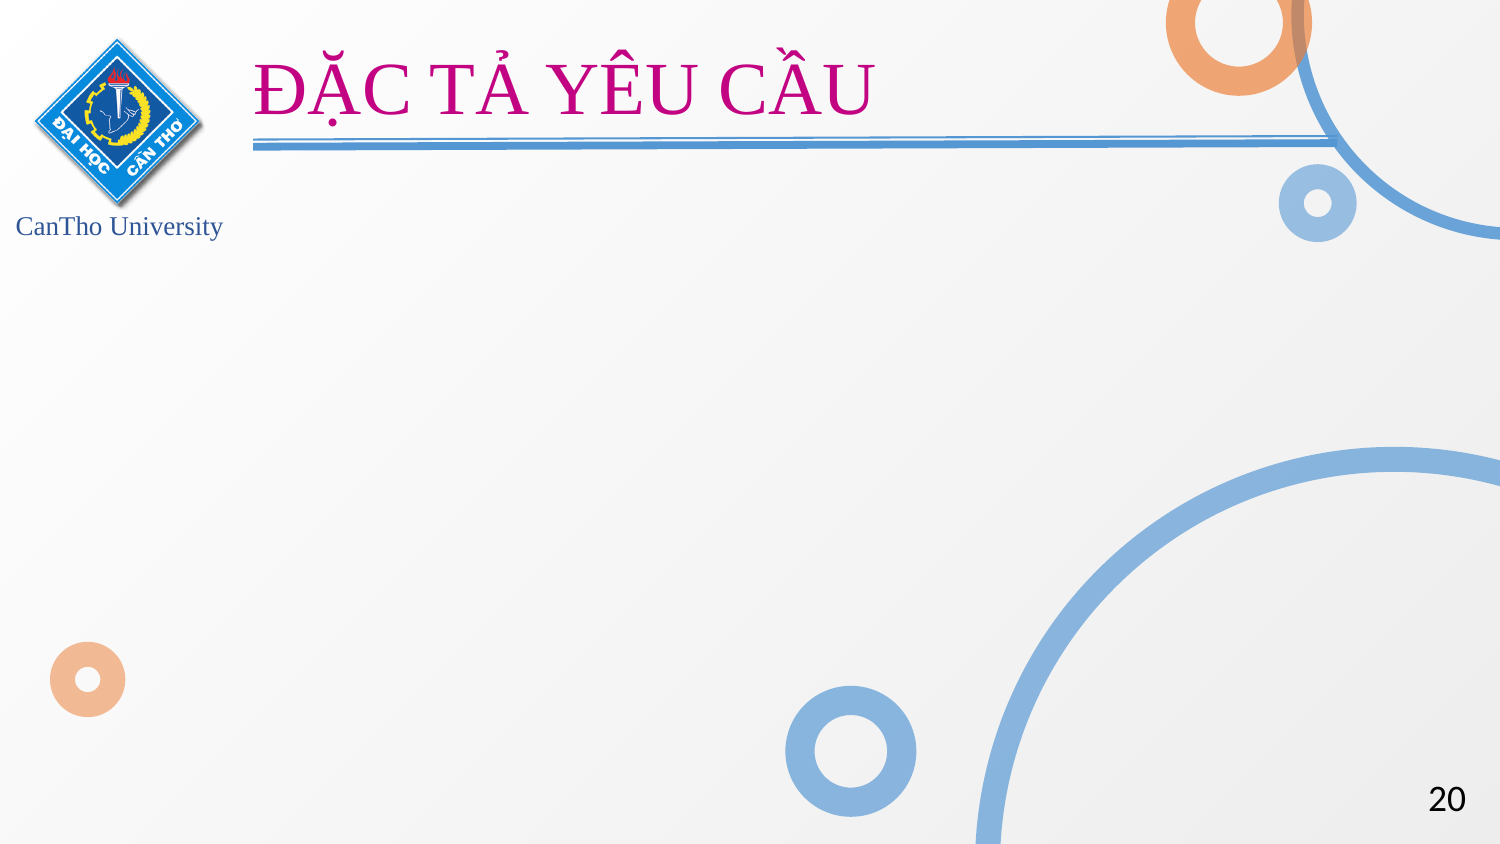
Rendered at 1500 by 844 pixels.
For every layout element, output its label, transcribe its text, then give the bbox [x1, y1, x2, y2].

text_box CanTho University [0, 200, 282, 249]
picture [32, 36, 203, 207]
title ĐẶC TẢ YÊU CẦU [238, 31, 1350, 213]
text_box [253, 143, 1338, 147]
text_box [253, 135, 1338, 140]
text_box 20 [1412, 766, 1500, 827]
